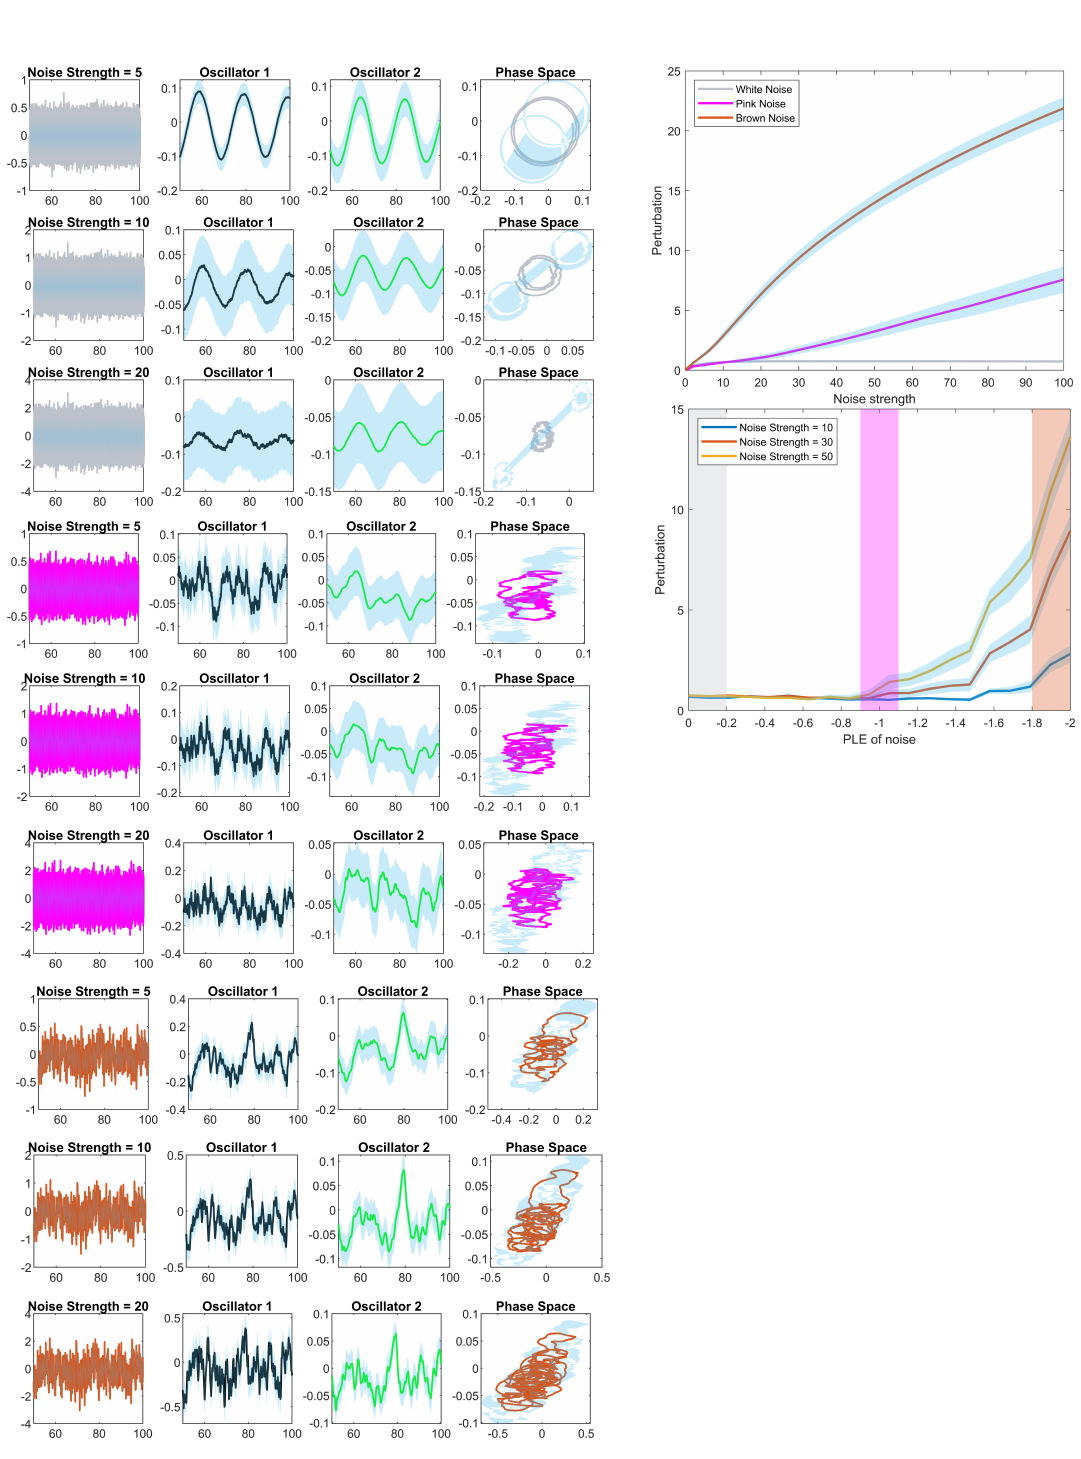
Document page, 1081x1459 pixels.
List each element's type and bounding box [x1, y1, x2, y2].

picture [21, 830, 594, 968]
picture [16, 986, 598, 1124]
picture [7, 521, 590, 658]
picture [652, 67, 1075, 744]
picture [21, 367, 594, 506]
picture [21, 1301, 594, 1438]
picture [21, 217, 594, 355]
picture [7, 67, 591, 205]
picture [17, 673, 590, 811]
picture [21, 1142, 610, 1282]
